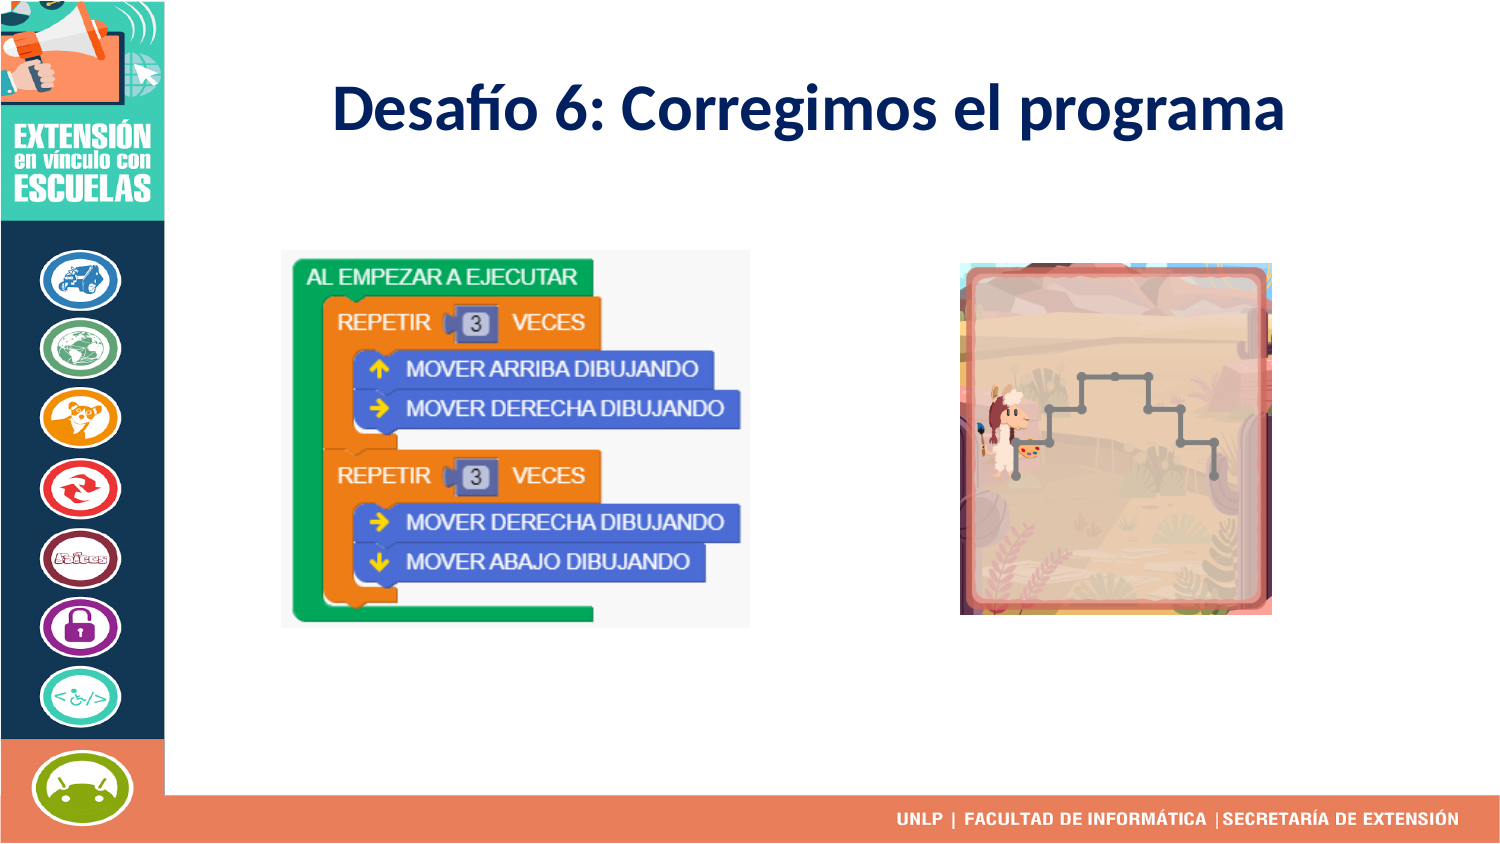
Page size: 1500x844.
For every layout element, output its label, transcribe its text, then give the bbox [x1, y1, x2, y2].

picture [0, 1, 1500, 843]
title Desafío 6: Corregimos el programa [194, 33, 1425, 175]
